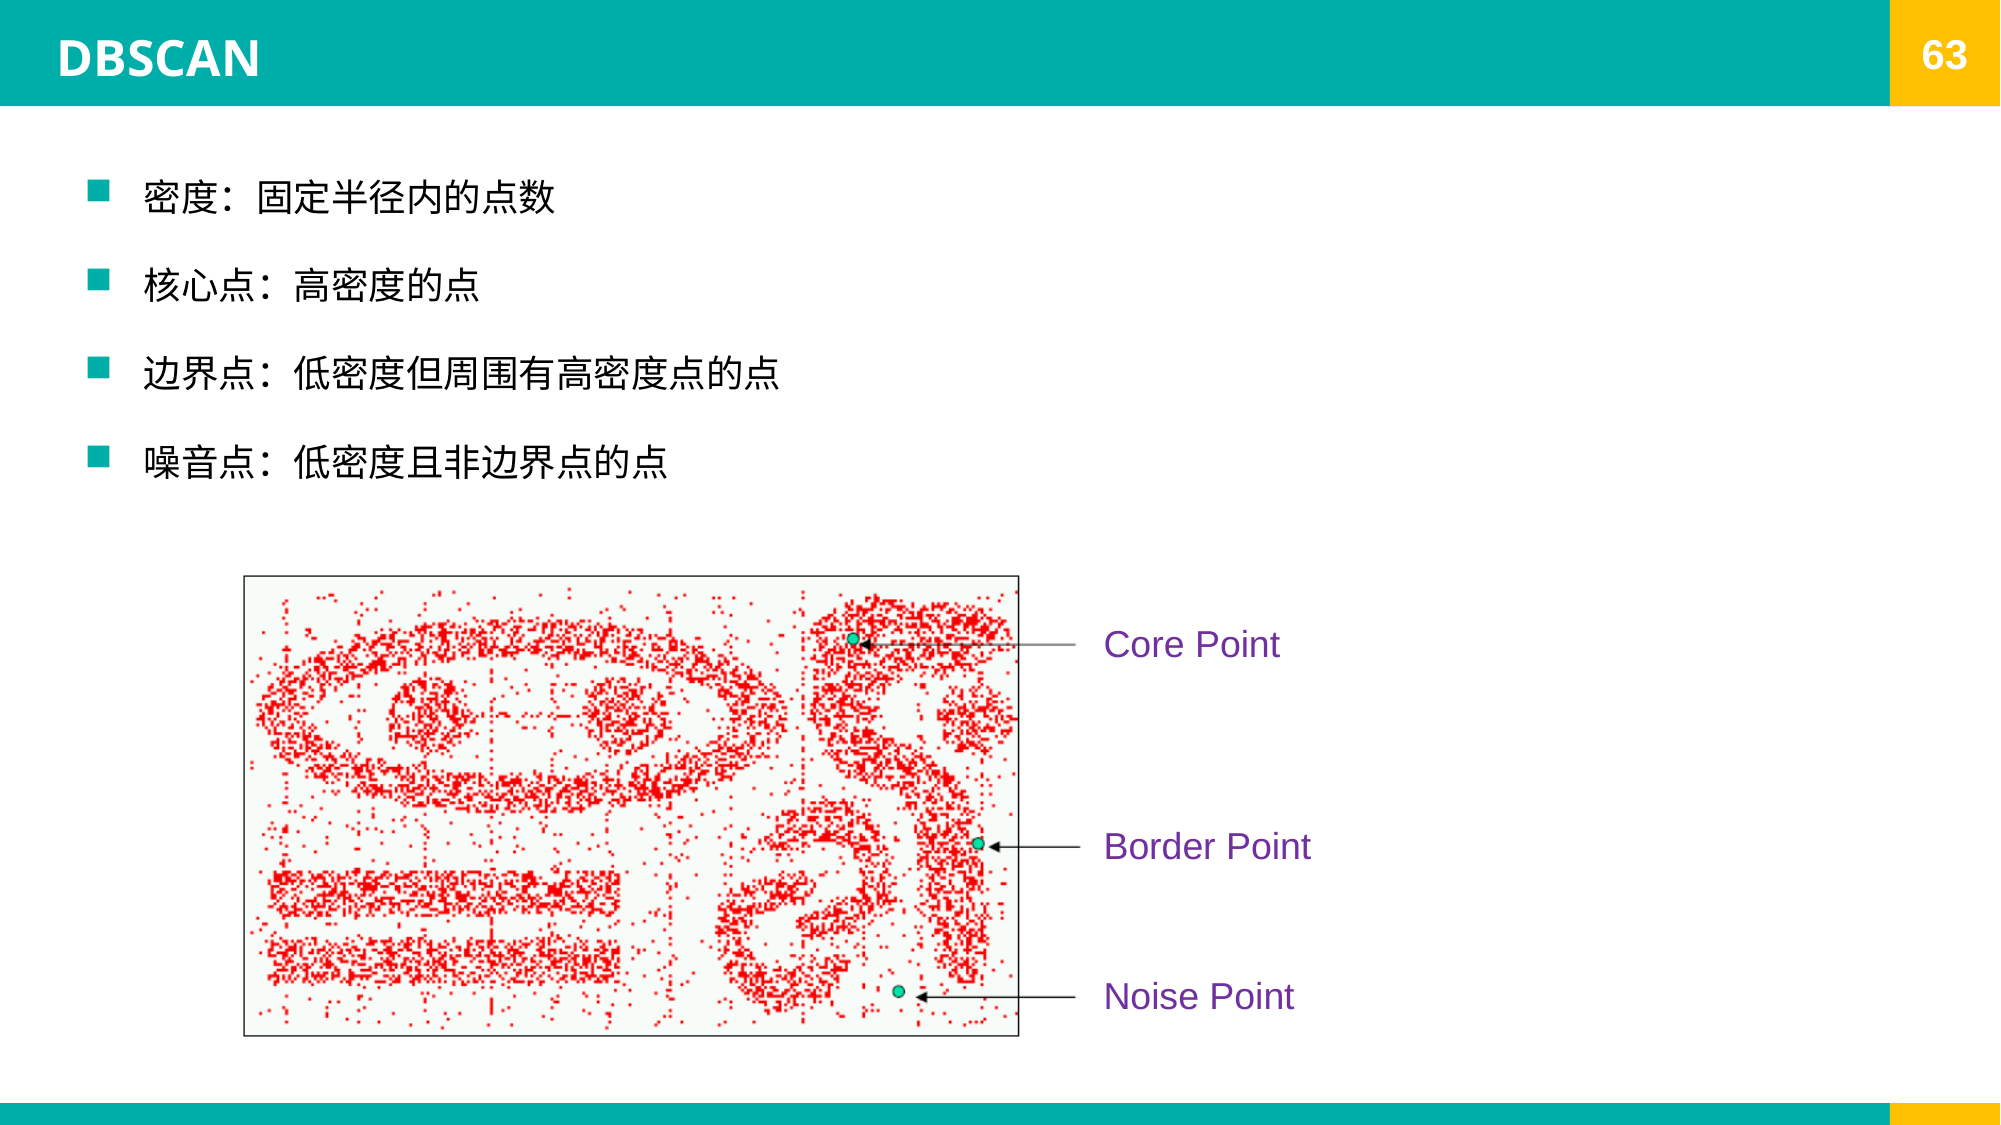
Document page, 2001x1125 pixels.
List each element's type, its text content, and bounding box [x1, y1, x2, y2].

picture [224, 557, 1088, 1050]
text_box Border Point [1088, 814, 1327, 875]
text_box Core Point [1088, 612, 1296, 673]
list 密度：固定半径内的点数 核心点：高密度的点 边界点：低密度但周围有高密度点的点 噪音点：低密度且非边界点的点 [69, 143, 1892, 1010]
title DBSCAN [41, 8, 1842, 96]
text_box Noise Point [1088, 964, 1310, 1025]
